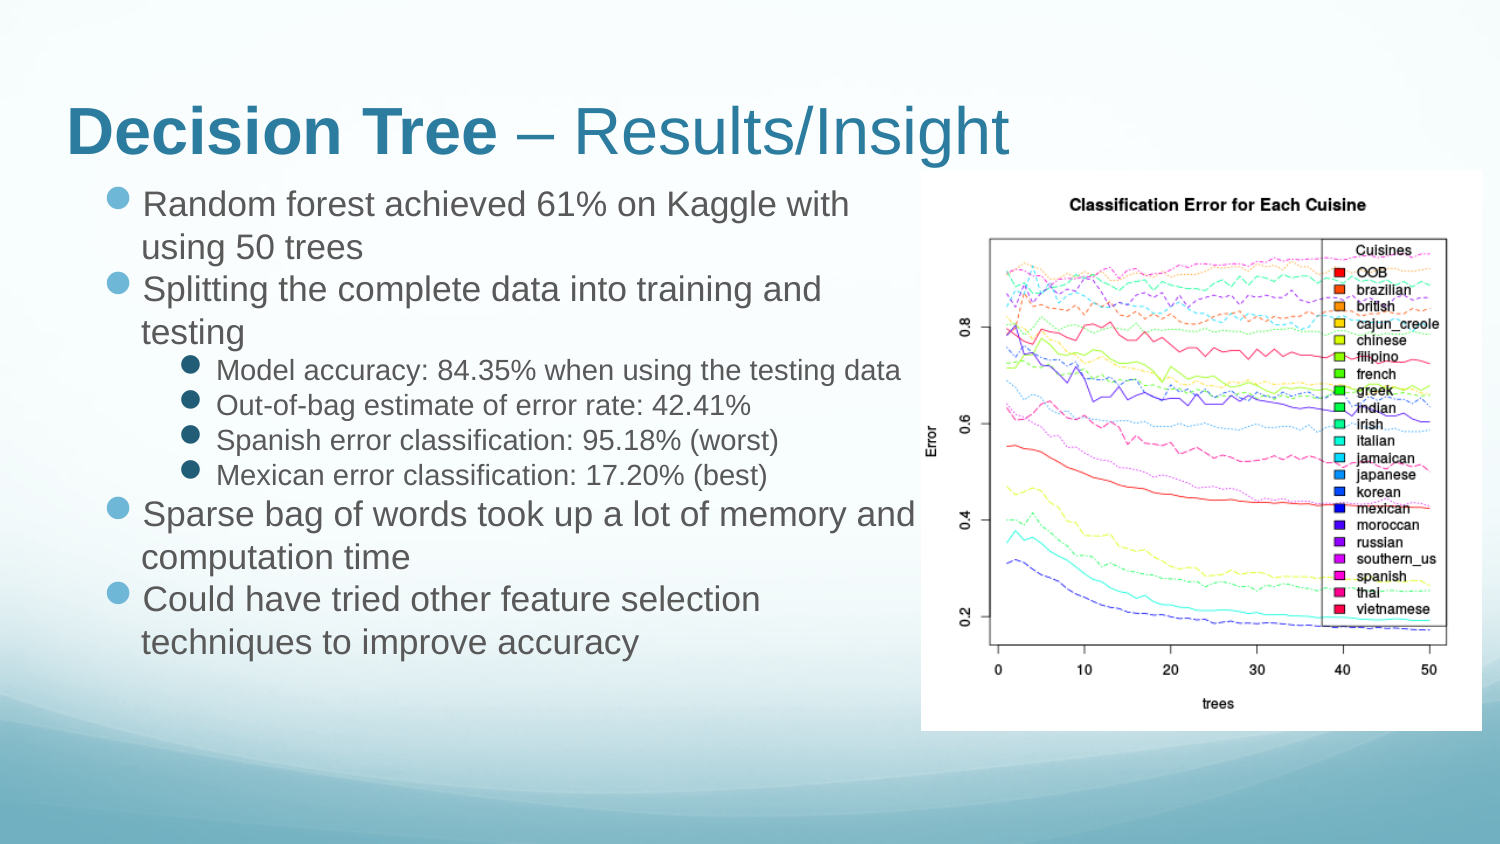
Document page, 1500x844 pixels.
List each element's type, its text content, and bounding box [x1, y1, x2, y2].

list Random forest achieved 61% on Kaggle with using 50 trees Splitting the complete data into training and testing Model accuracy: 84.35% when using the testing data Out-of-bag estimate of error rate: 42.41% Spanish error classification: 95.18% (worst) Mexican error classification: 17.20% (best) Sparse bag of words took up a lot of memory and computation time Could have tried other feature selection techniques to improve accuracy [51, 166, 924, 727]
picture [920, 169, 1483, 731]
title Decision Tree – Results/Insight [51, 72, 1449, 166]
